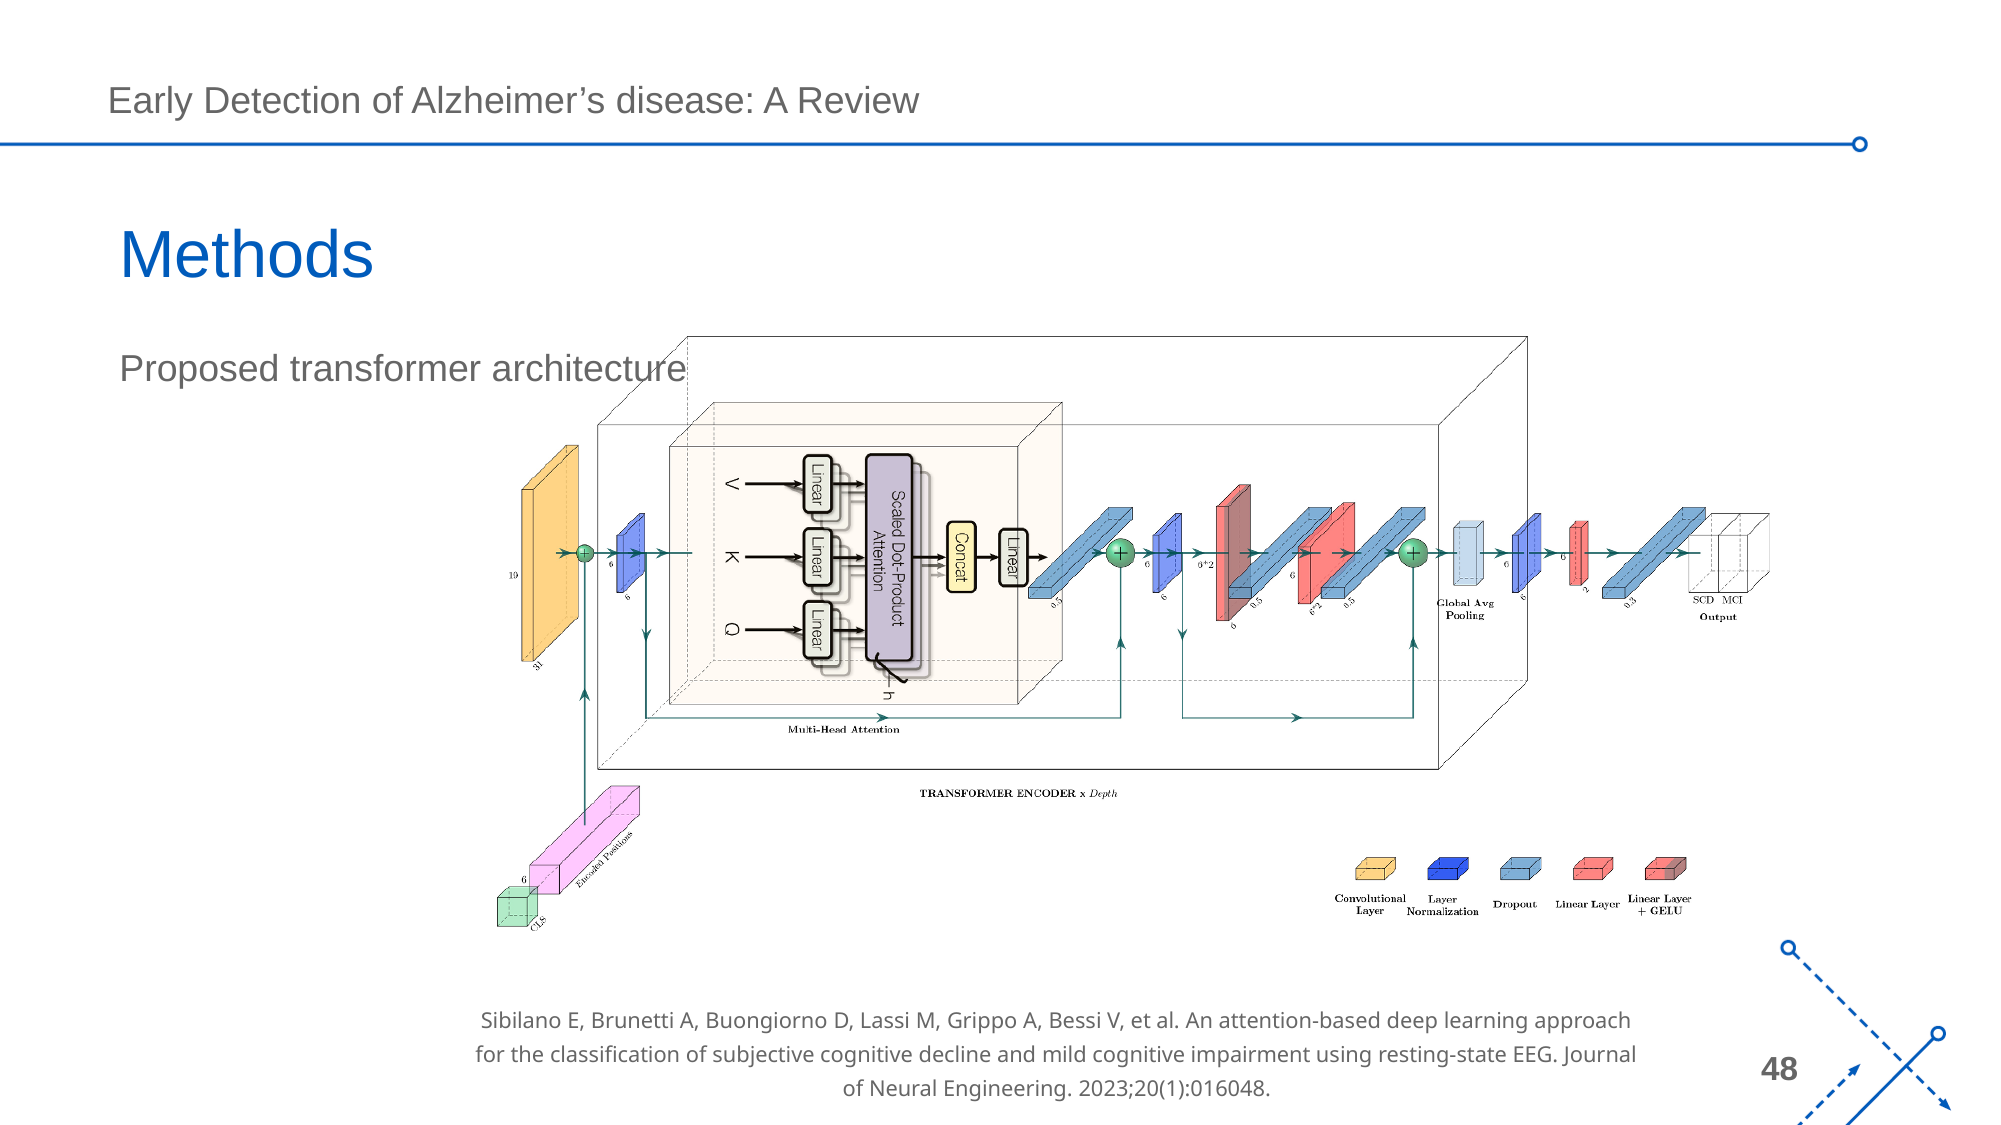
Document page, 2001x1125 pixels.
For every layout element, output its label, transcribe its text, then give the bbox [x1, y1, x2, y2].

text_box Proposed transformer architecture [104, 336, 497, 397]
picture [0, 0, 2001, 1125]
text_box Sibilano E, Brunetti A, Buongiorno D, Lassi M, Grippo A, Bessi V, et al. An attention-based deep learning approach for the classification of subjective cognitive decline and mild cognitive impairment using resting-state EEG. Journal of Neural Engineering. 2023;20(1):016048. [449, 991, 1665, 1083]
title Methods [104, 211, 1665, 299]
